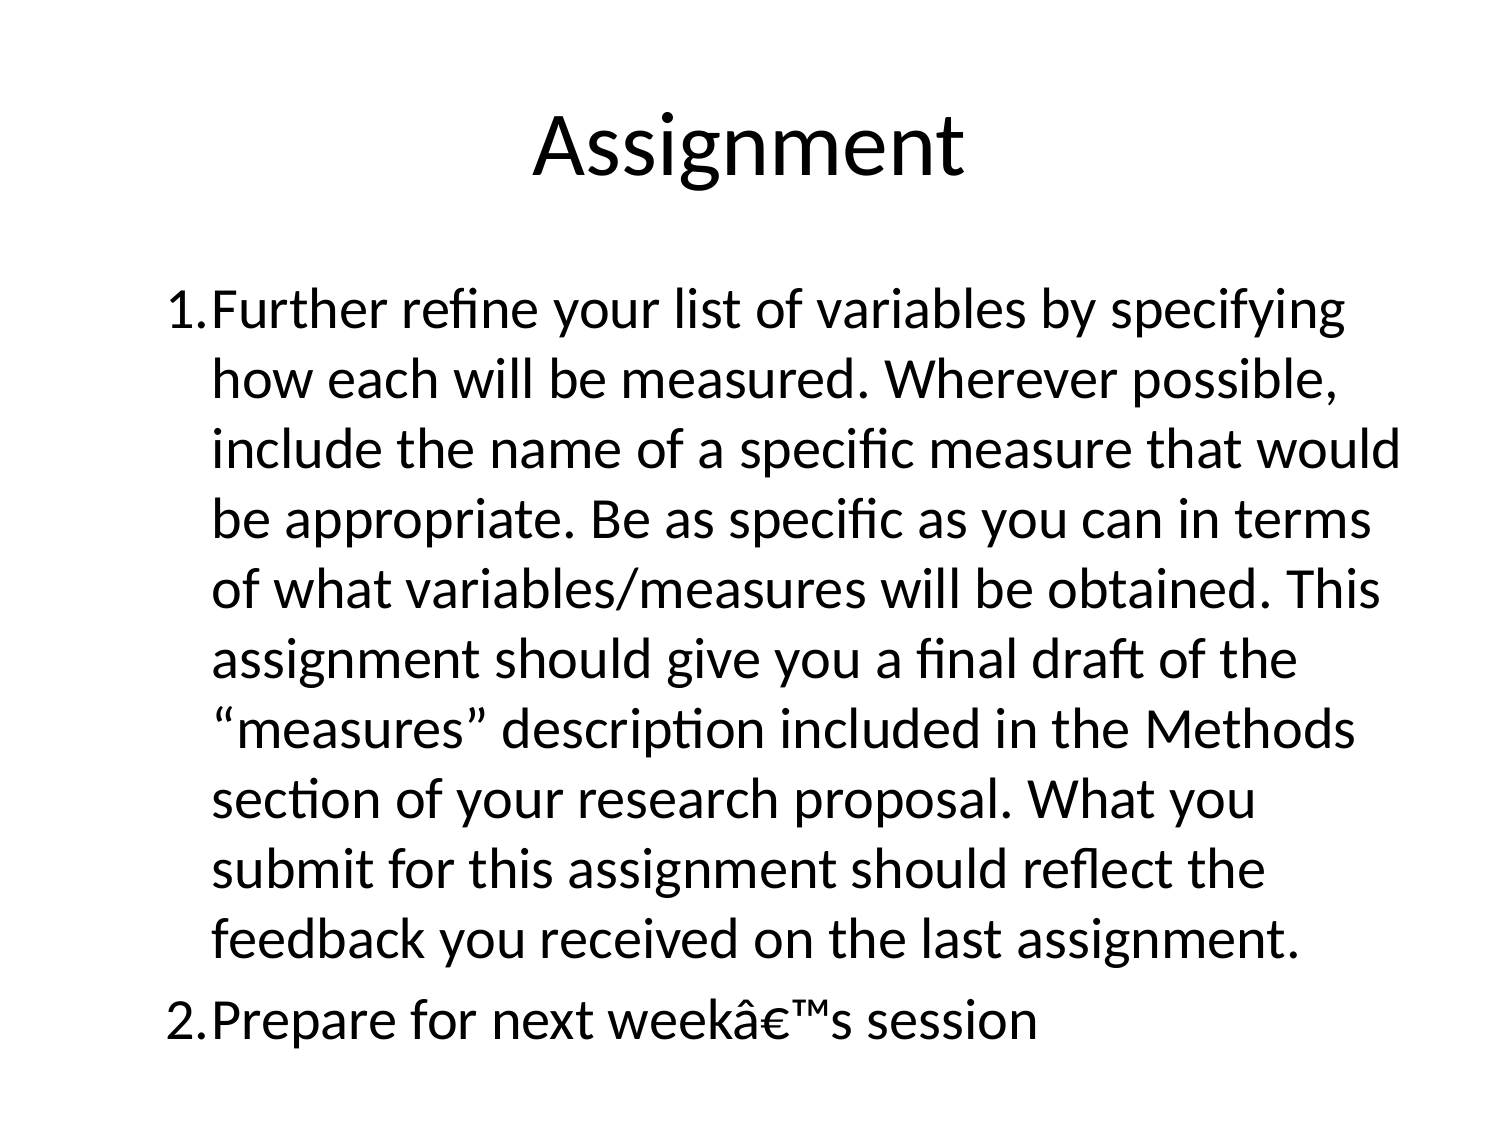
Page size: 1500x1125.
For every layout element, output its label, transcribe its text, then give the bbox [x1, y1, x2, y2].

list Further refine your list of variables by specifying how each will be measured. Wherever possible, include the name of a specific measure that would be appropriate. Be as specific as you can in terms of what variables/measures will be obtained. This assignment should give you a final draft of the “measures” description included in the Methods section of your research proposal. What you submit for this assignment should reflect the feedback you received on the last assignment. Prepare for next weekâ€™s session [75, 262, 1425, 1005]
title Assignment [75, 45, 1425, 233]
